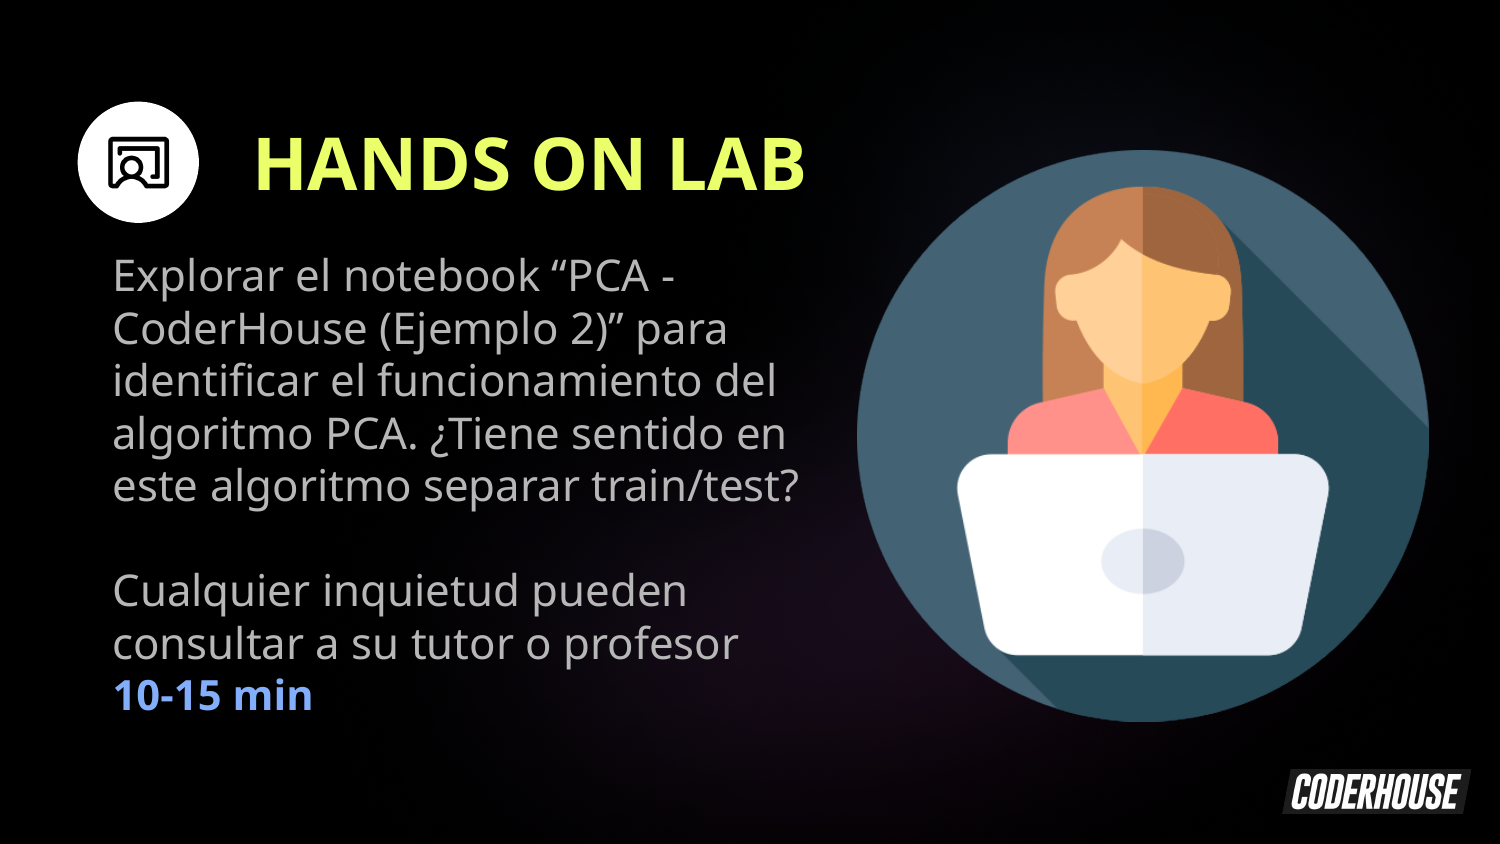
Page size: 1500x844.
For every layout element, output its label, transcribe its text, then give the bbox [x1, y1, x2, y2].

text_box HANDS ON LAB [237, 112, 1414, 222]
picture [0, 0, 1500, 844]
text_box Explorar el notebook “PCA - CoderHouse (Ejemplo 2)” para identificar el funcionamiento del algoritmo PCA. ¿Tiene sentido en este algoritmo separar train/test? Cualquier inquietud pueden consultar a su tutor o profesor 10-15 min [97, 233, 851, 734]
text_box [77, 101, 200, 224]
